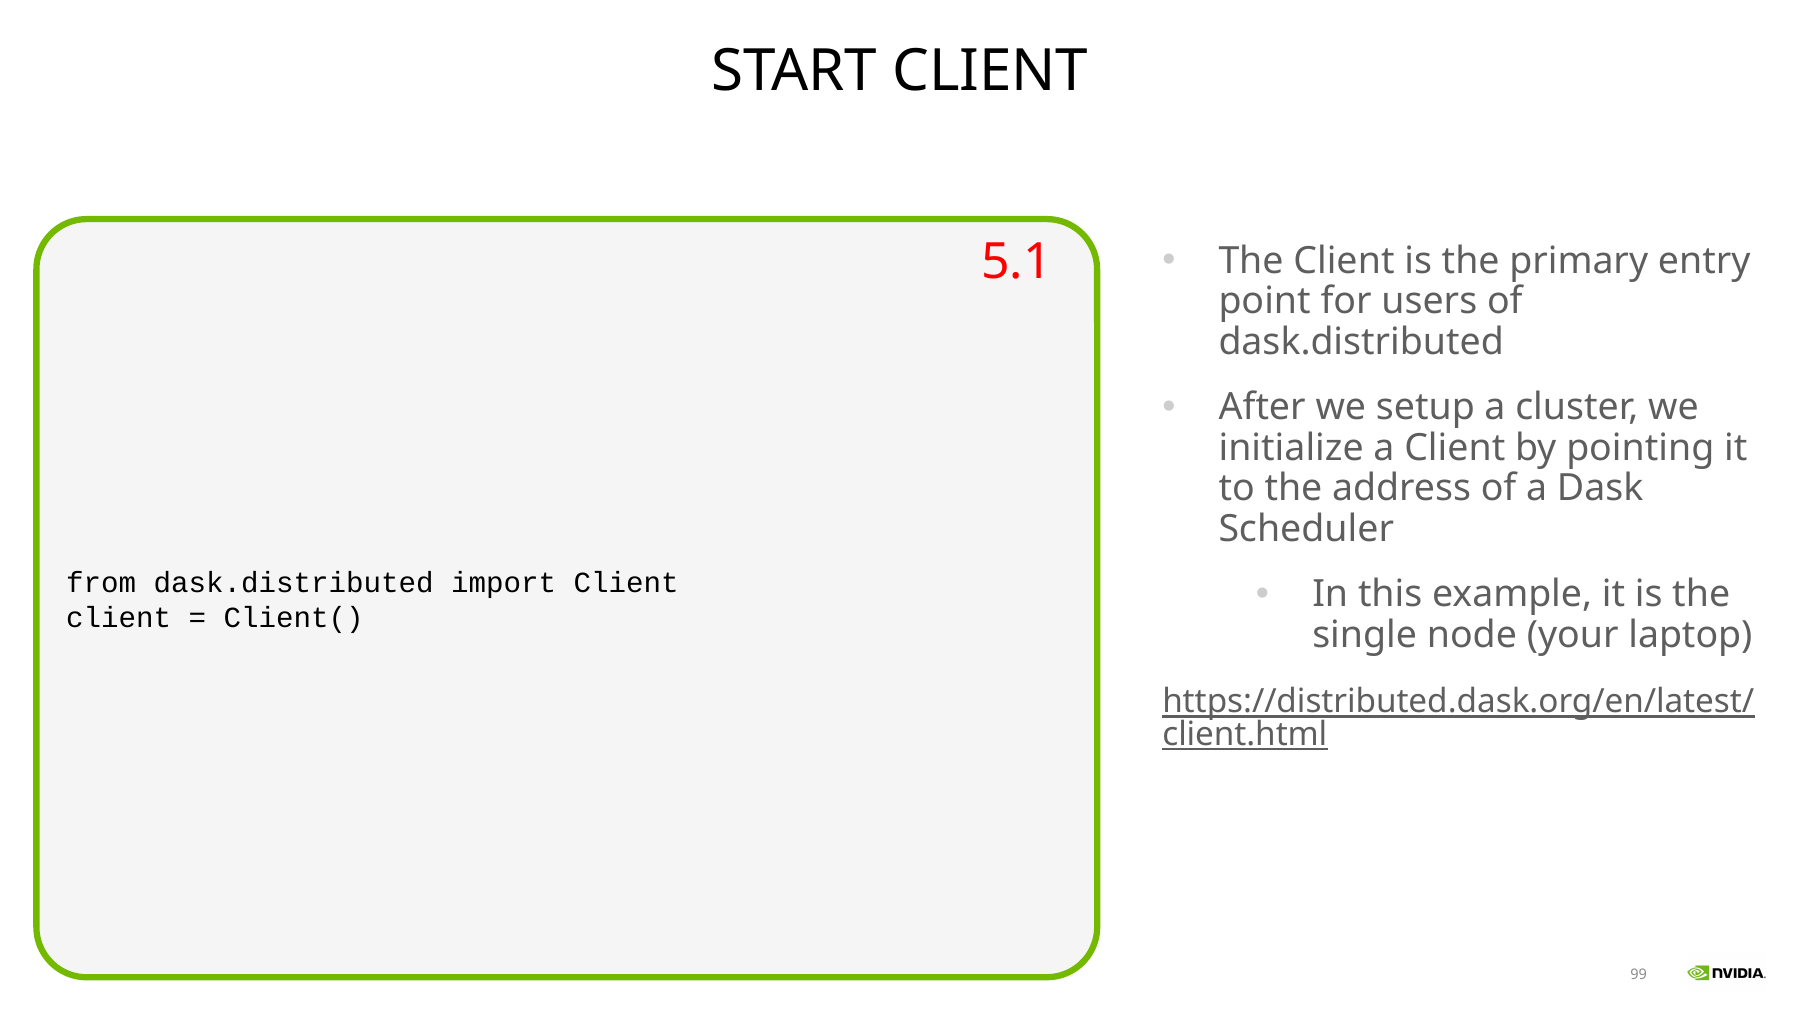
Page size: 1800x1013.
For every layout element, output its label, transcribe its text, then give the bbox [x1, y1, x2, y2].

text_box 5.1 [964, 225, 1069, 298]
list The Client is the primary entry point for users of dask.distributed After we setup a cluster, we initialize a Client by pointing it to the address of a Dask Scheduler In this example, it is the single node (your laptop) https://distributed.dask.org/en/latest/client.html [1146, 233, 1776, 943]
picture [1687, 953, 1766, 993]
title Start client [81, 13, 1719, 111]
text_box from dask.distributed import Client client = Client() [35, 218, 1098, 979]
